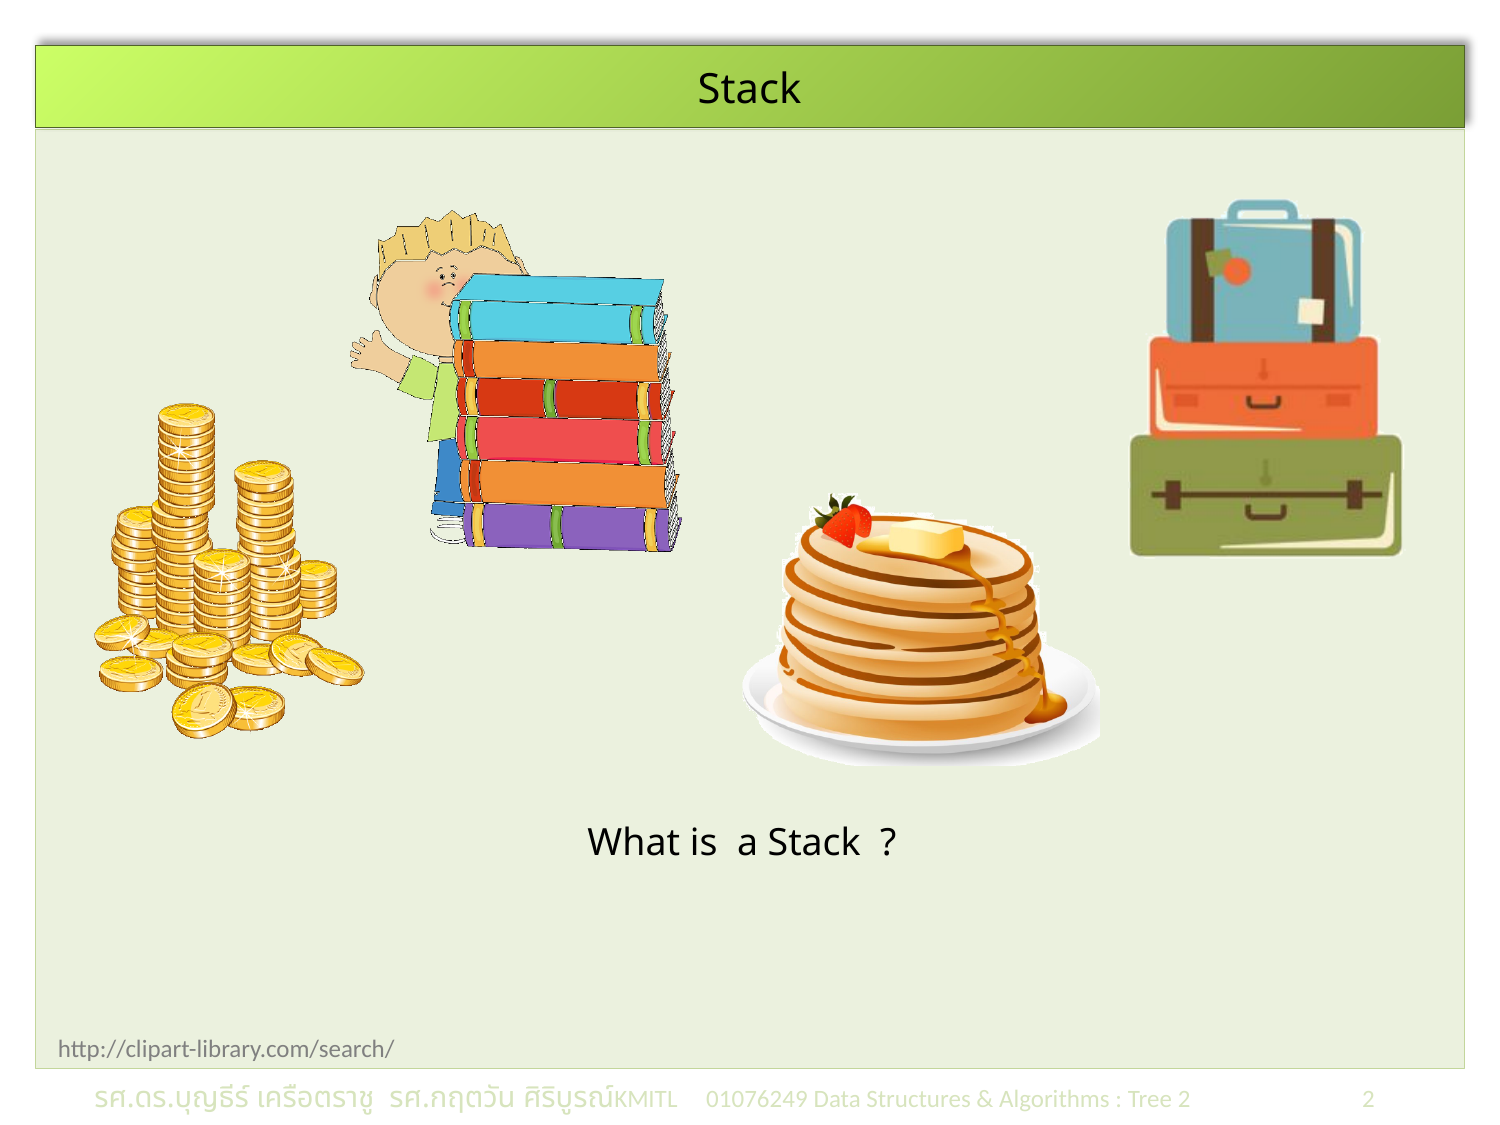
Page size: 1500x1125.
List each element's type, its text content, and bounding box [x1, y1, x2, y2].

picture [737, 195, 1450, 767]
picture [88, 207, 684, 743]
text_box What is a Stack ? [572, 810, 963, 871]
title Stack [35, 45, 1465, 128]
text_box http://clipart-library.com/search/ [43, 1025, 411, 1070]
